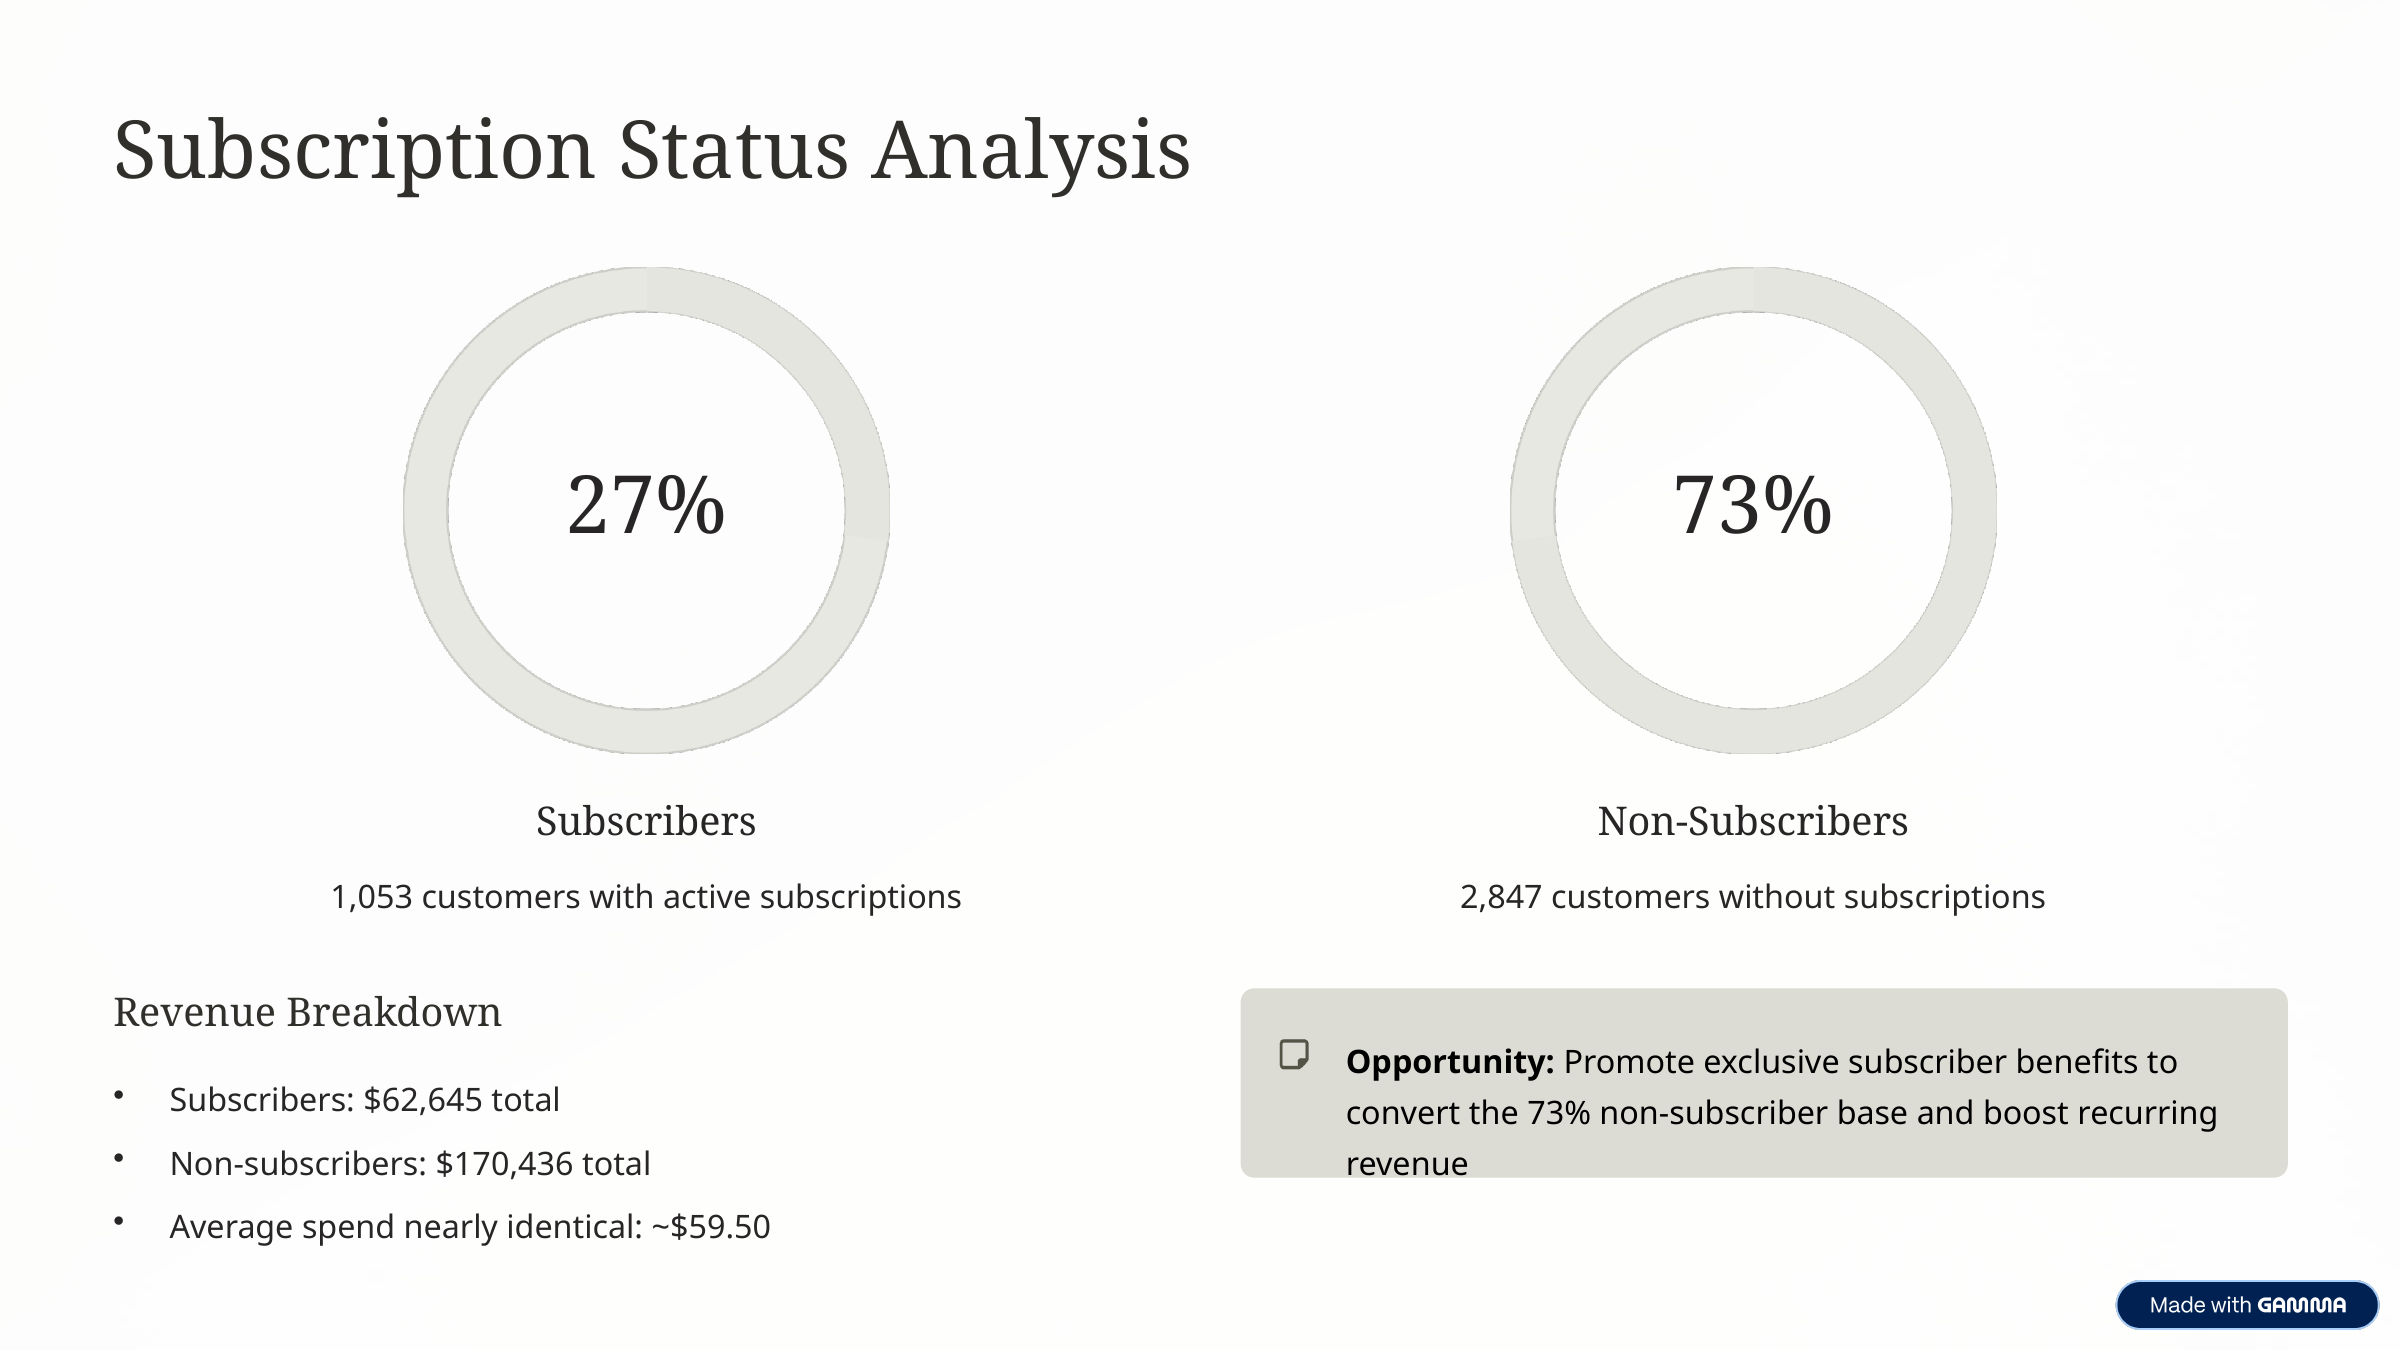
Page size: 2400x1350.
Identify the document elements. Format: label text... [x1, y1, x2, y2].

text_box Non-subscribers: $170,436 total [113, 1130, 1161, 1183]
picture [1510, 267, 1997, 754]
text_box Average spend nearly identical: ~$59.50 [113, 1193, 1161, 1246]
text_box Revenue Breakdown [113, 984, 519, 1035]
picture [2106, 1271, 2389, 1339]
text_box 1,053 customers with active subscriptions [113, 863, 1180, 916]
text_box Subscribers: $62,645 total [113, 1067, 1161, 1119]
text_box [1240, 988, 2288, 1178]
text_box Opportunity: Promote exclusive subscriber benefits to convert the 73% non-subscriber base and boost recurring revenue [1345, 1028, 2256, 1133]
text_box 2,847 customers without subscriptions [1220, 863, 2287, 916]
text_box Subscribers [444, 793, 849, 845]
text_box Subscription Status Analysis [113, 93, 1131, 195]
picture [1273, 1037, 1314, 1071]
text_box Non-Subscribers [1551, 793, 1956, 845]
picture [403, 267, 890, 754]
